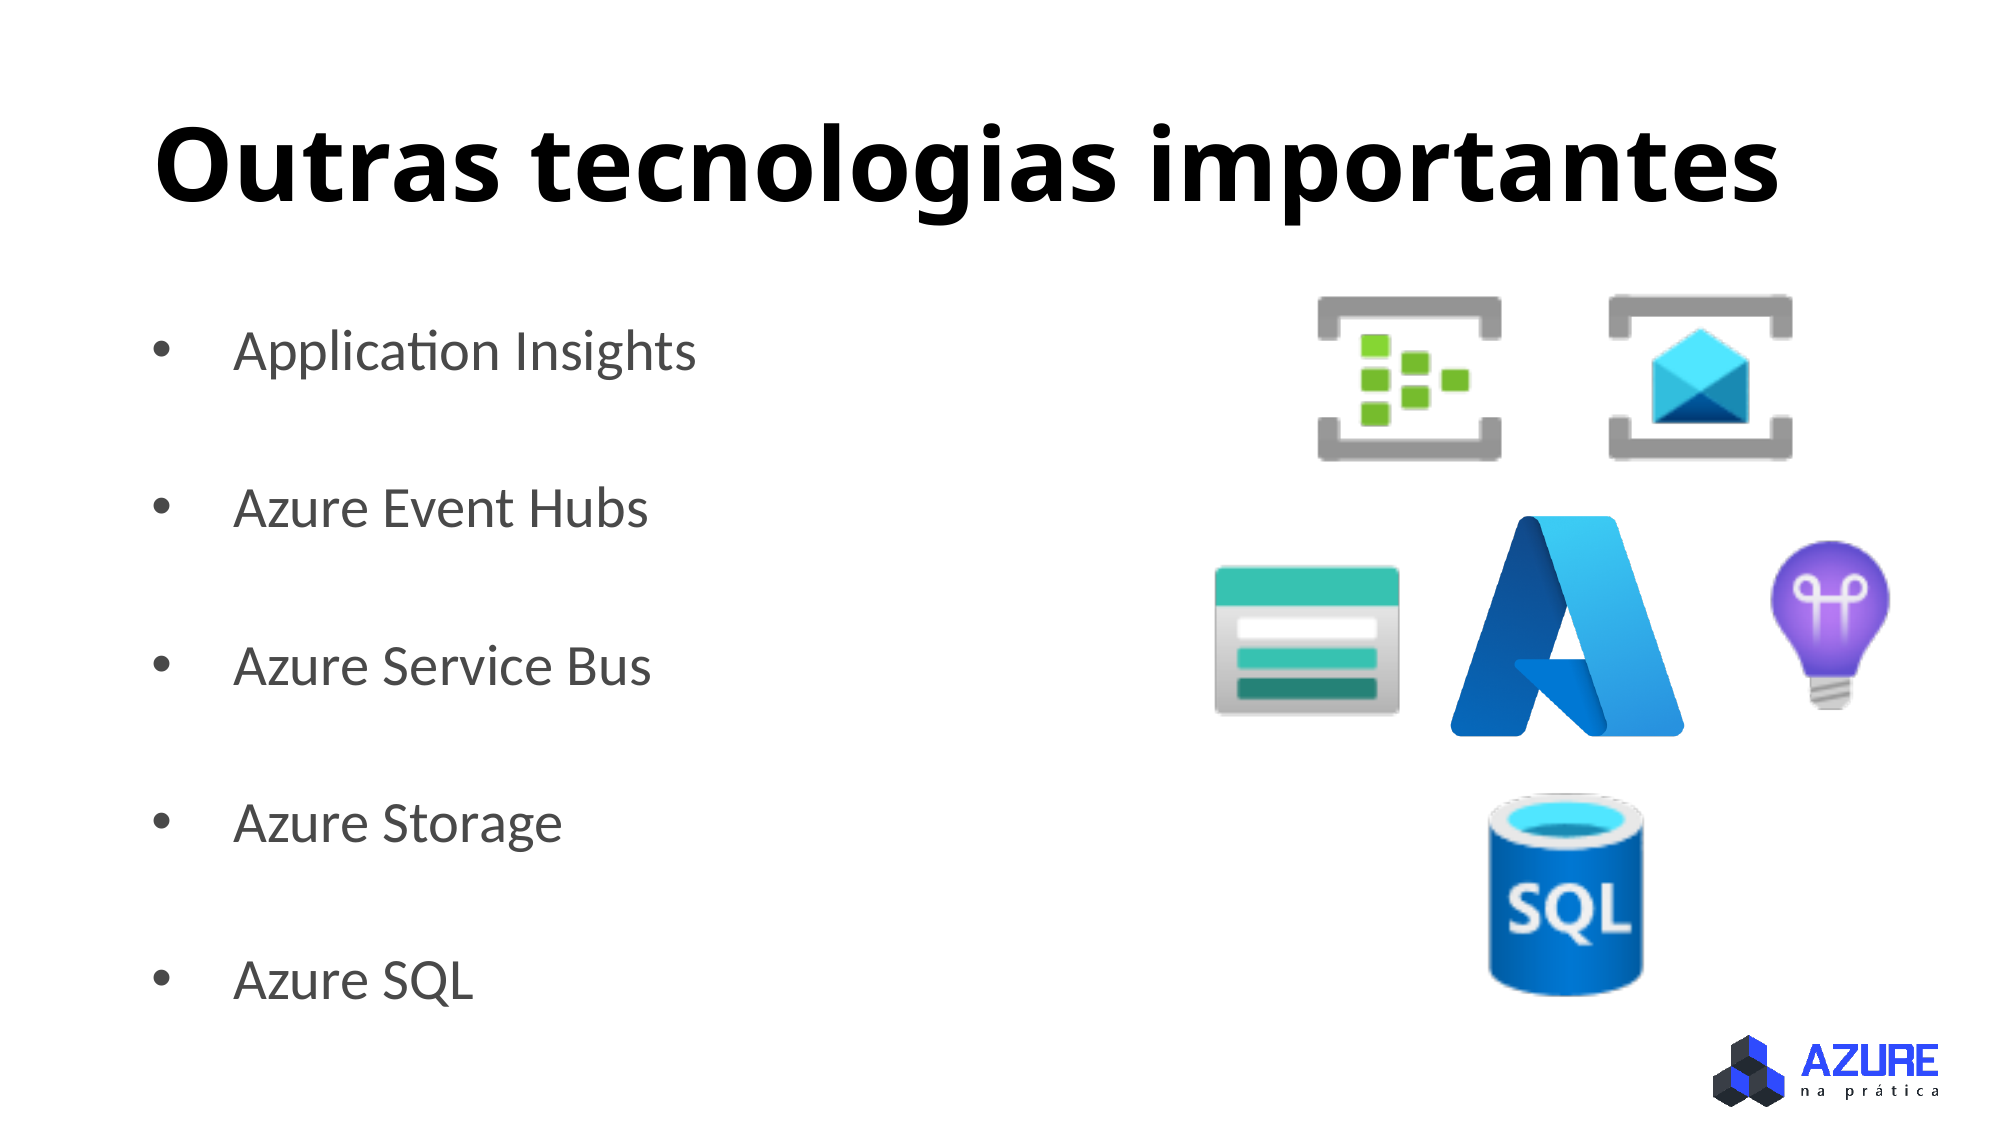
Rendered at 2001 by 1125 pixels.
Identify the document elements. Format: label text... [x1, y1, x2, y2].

title Outras tecnologias importantes [137, 59, 1863, 278]
picture [1742, 537, 1920, 715]
picture [1420, 479, 1714, 773]
picture [1604, 282, 1798, 475]
list Application Insights Azure Event Hubs Azure Service Bus Azure Storage Azure SQL [136, 312, 1406, 1027]
picture [1313, 282, 1507, 475]
picture [1713, 1035, 1938, 1107]
picture [1459, 789, 1674, 1003]
picture [1211, 545, 1405, 738]
